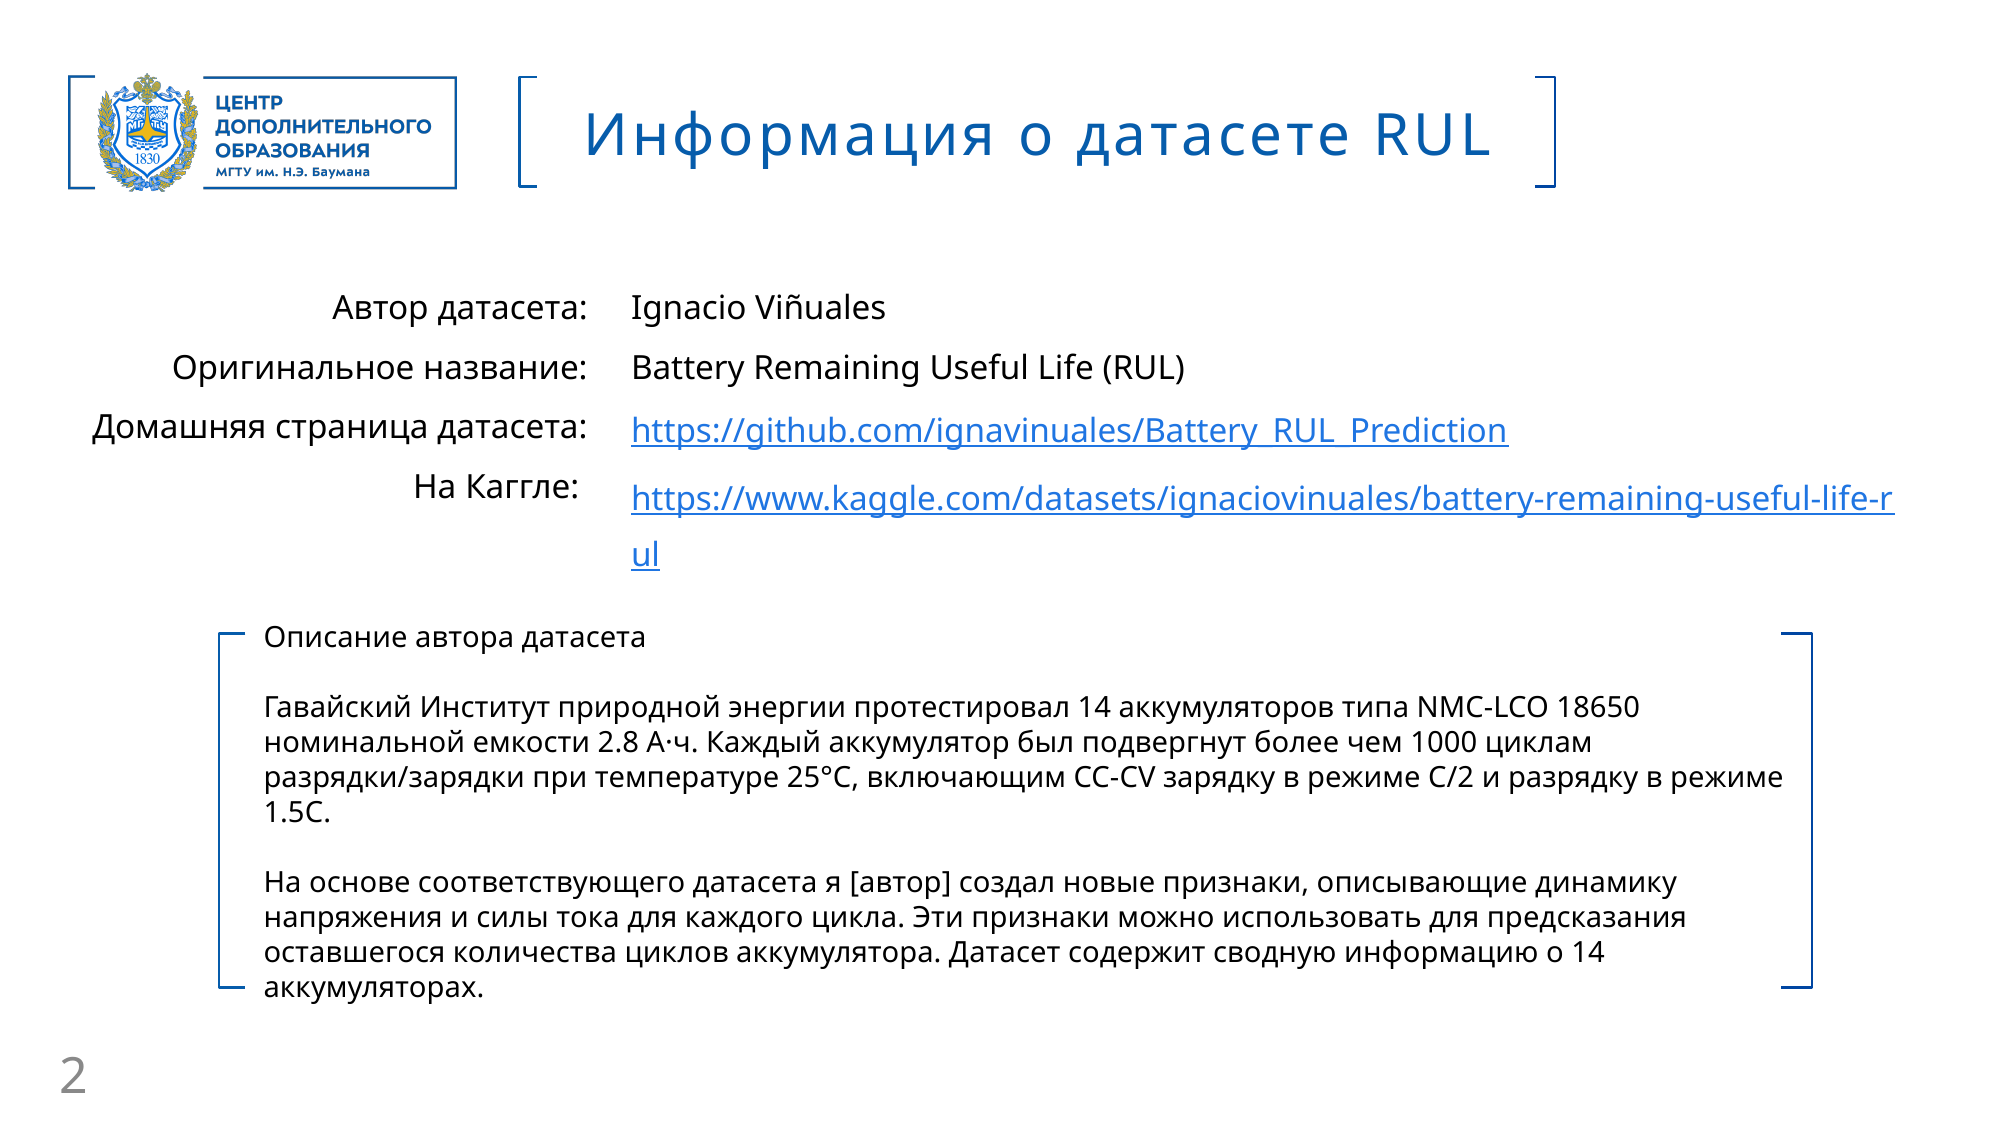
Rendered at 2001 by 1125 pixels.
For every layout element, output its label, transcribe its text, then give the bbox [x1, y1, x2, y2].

text_box Ignacio Viñuales Battery Remaining Useful Life (RUL) https://github.com/ignavinuales/Battery_RUL_Prediction https://www.kaggle.com/datasets/ignaciovinuales/battery-remaining-useful-life-rul [616, 259, 1927, 590]
text_box Автор датасета: Оригинальное название: Домашняя страница датасета: На Каггле: [72, 258, 604, 513]
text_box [218, 633, 1813, 989]
picture [68, 73, 457, 192]
slide_number 2 [44, 1055, 139, 1101]
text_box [519, 76, 1556, 187]
